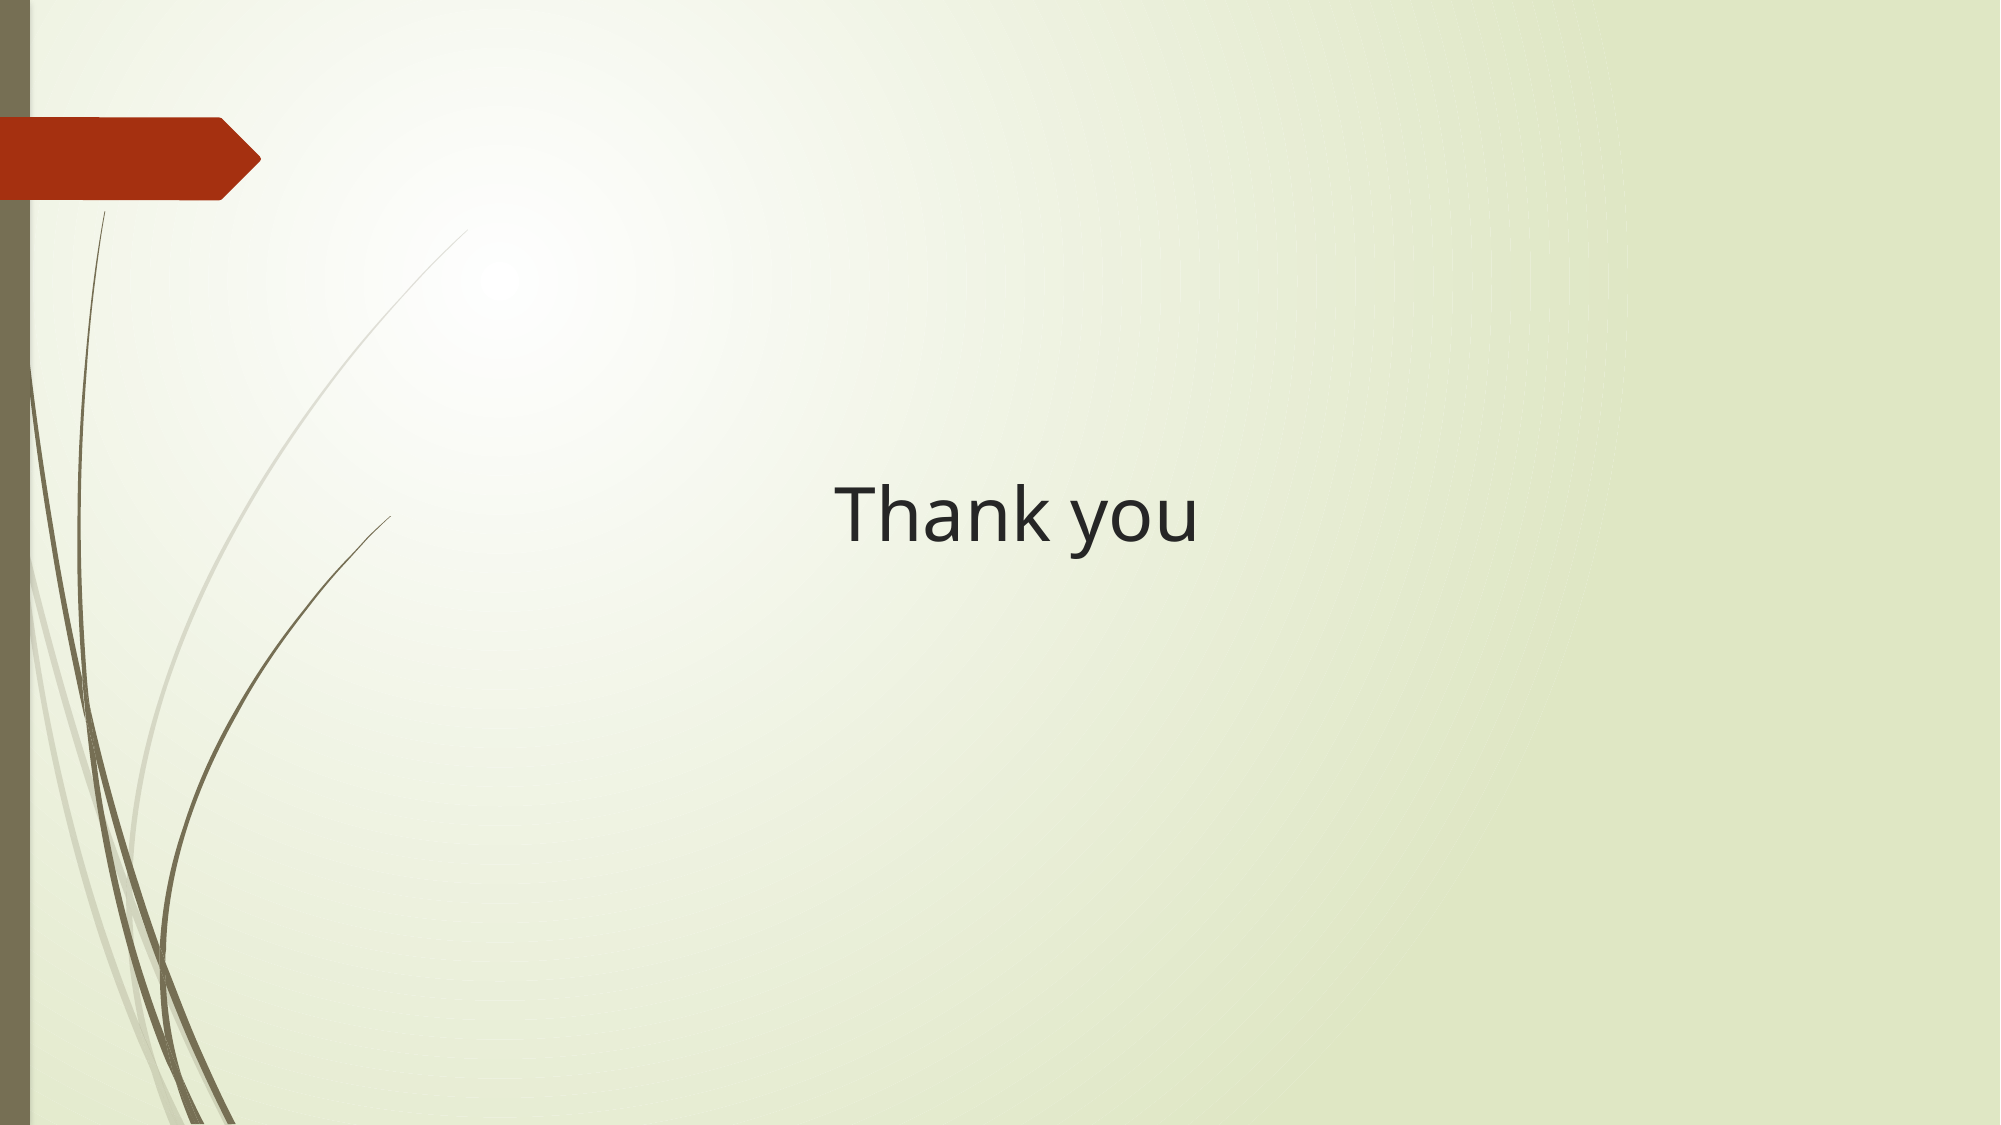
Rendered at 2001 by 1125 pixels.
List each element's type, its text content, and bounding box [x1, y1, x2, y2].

title Thank you [819, 459, 2000, 670]
